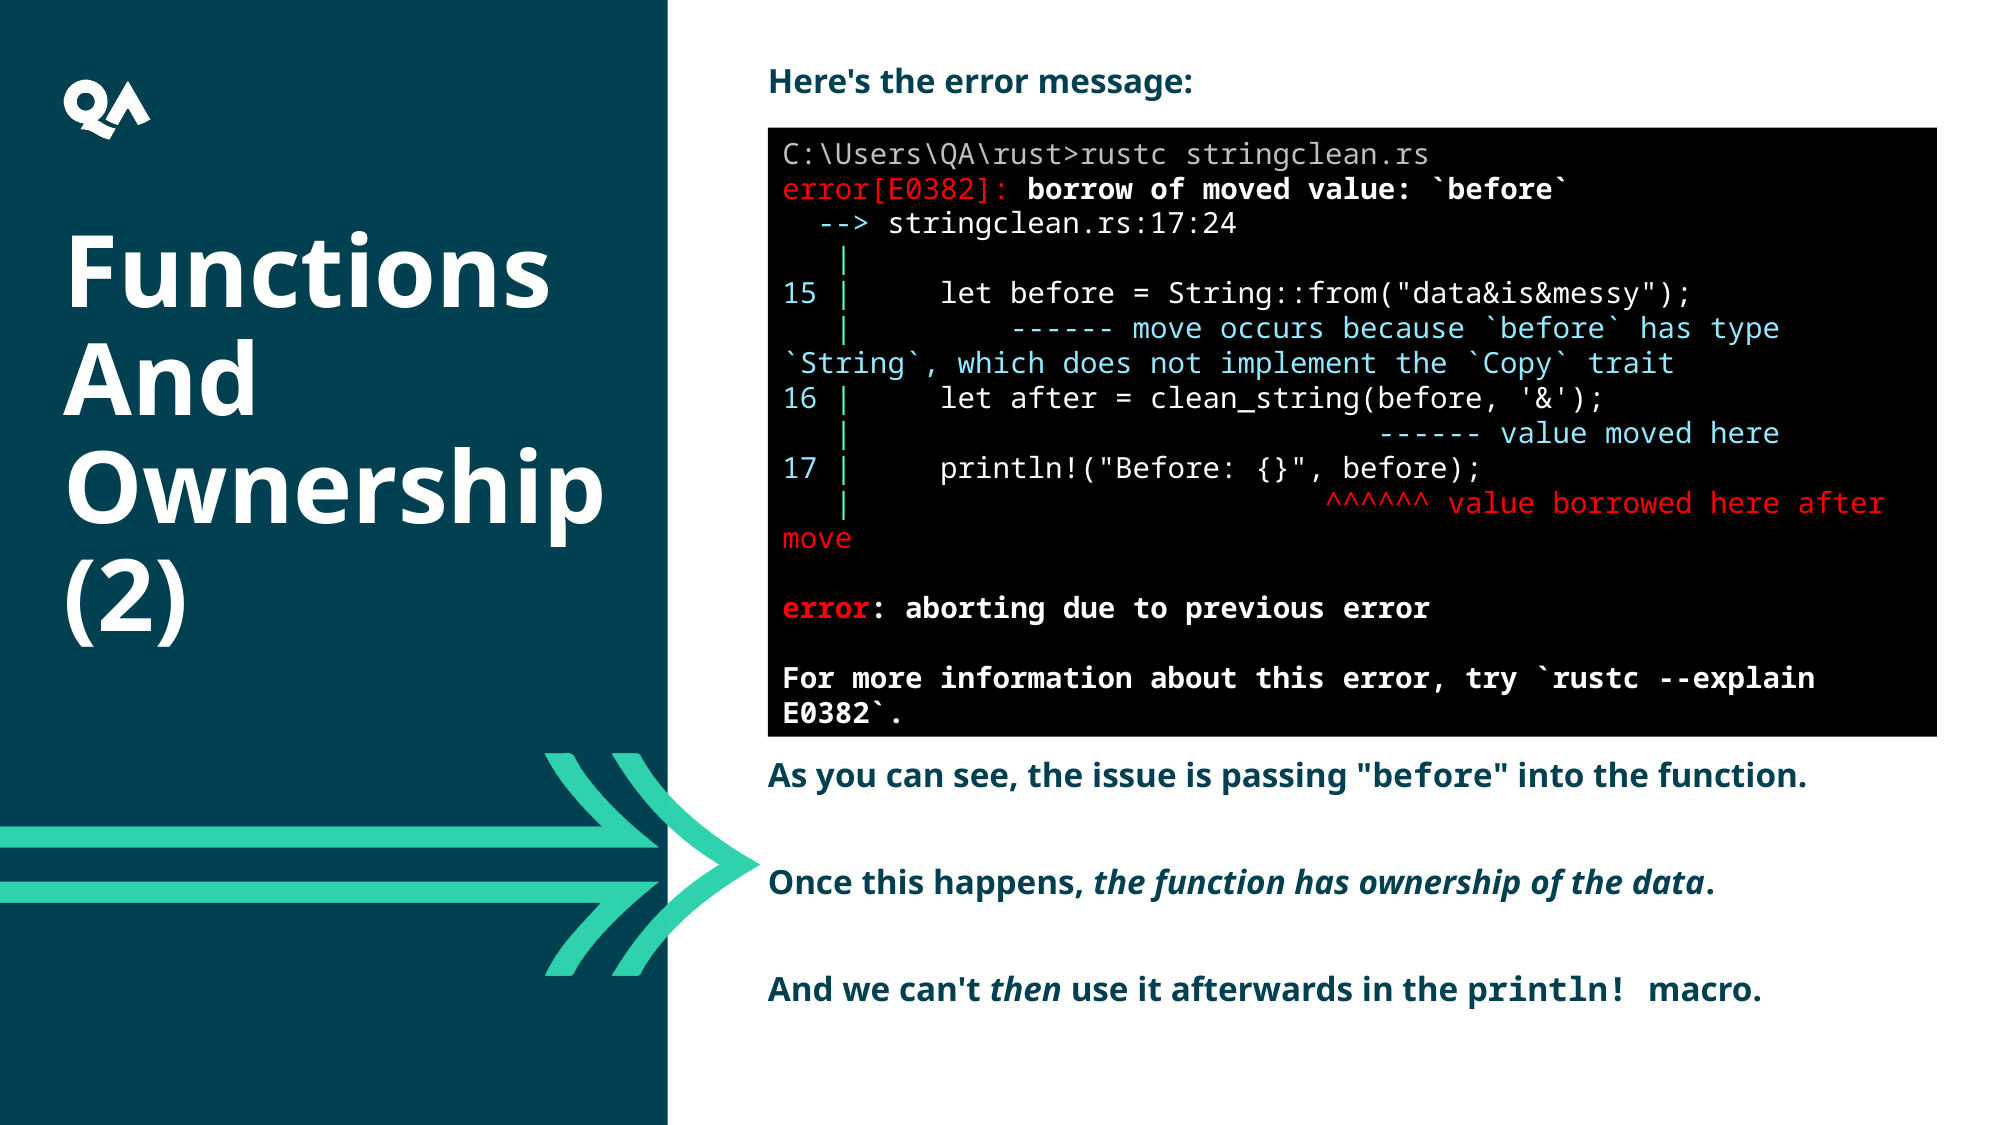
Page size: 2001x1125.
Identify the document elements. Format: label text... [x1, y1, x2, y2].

list Functions And Ownership (2) [63, 221, 628, 673]
picture [0, 882, 657, 975]
list Here's the error message: As you can see, the issue is passing "before" into the function. Once this happens, the function has ownership of the data. And we can't then use it afterwards in the println! macro. [767, 59, 1937, 127]
picture [613, 727, 775, 995]
picture [107, 83, 149, 124]
picture [64, 80, 114, 139]
text_box C:\Users\QA\rust>rustc stringclean.rs error[E0382]: borrow of moved value: `before` --> stringclean.rs:17:24 | 15 | let before = String::from("data&is&messy"); | ------ move occurs because `before` has type `String`, which does not implement the `Copy` trait 16 | let after = clean_string(before, '&'); | ------ value moved here 17 | println!("Before: {}", before); | ^^^^^^ value borrowed here after move error: aborting due to previous error For more information about this error, try `rustc --explain E0382`. [767, 127, 1937, 737]
picture [0, 754, 657, 847]
